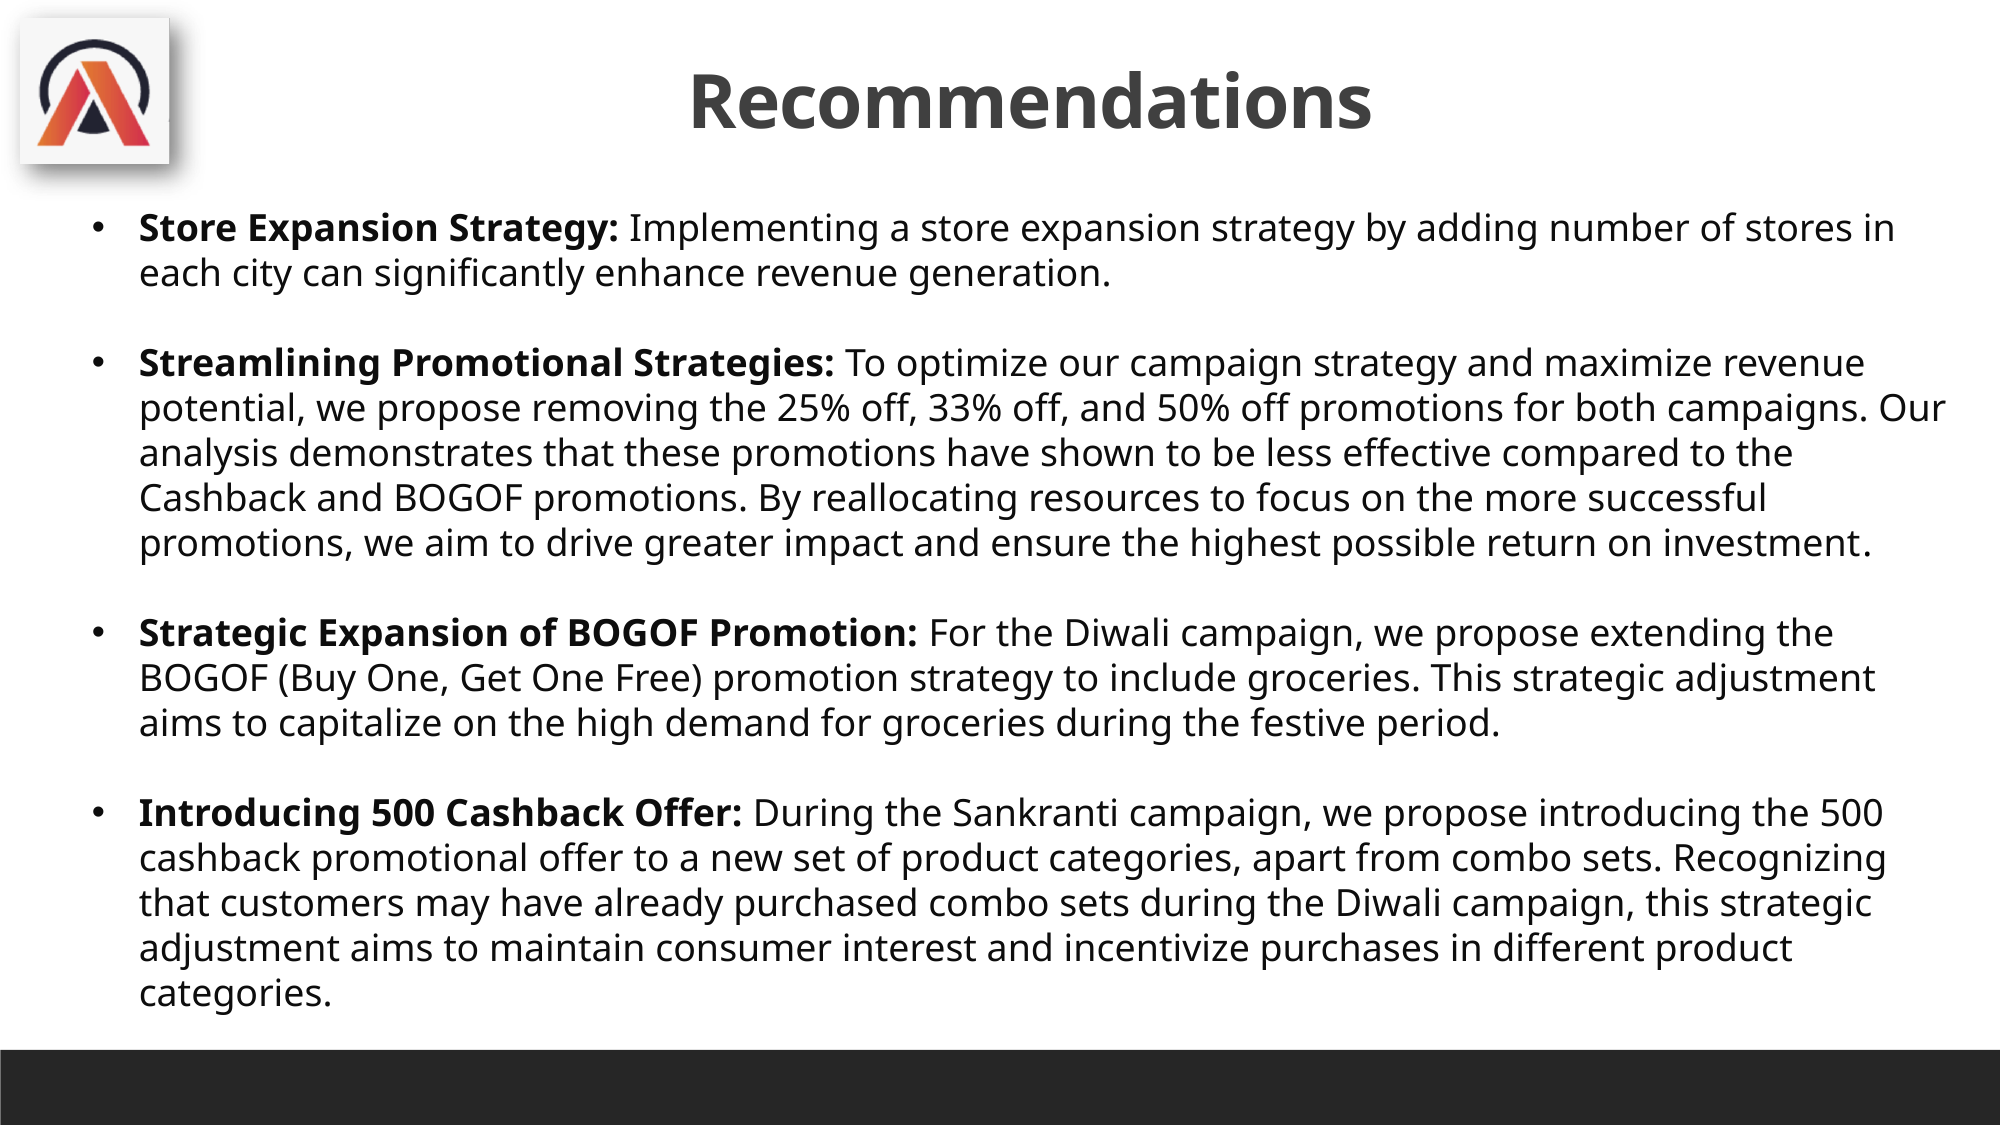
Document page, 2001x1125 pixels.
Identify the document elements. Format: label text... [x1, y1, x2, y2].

title Recommendations [215, 47, 1856, 153]
text_box Store Expansion Strategy: Implementing a store expansion strategy by adding number of stores in each city can significantly enhance revenue generation. Streamlining Promotional Strategies: To optimize our campaign strategy and maximize revenue potential, we propose removing the 25% off, 33% off, and 50% off promotions for both campaigns. Our analysis demonstrates that these promotions have shown to be less effective compared to the Cashback and BOGOF promotions. By reallocating resources to focus on the more successful promotions, we aim to drive greater impact and ensure the highest possible return on investment. Strategic Expansion of BOGOF Promotion: For the Diwali campaign, we propose extending the BOGOF (Buy One, Get One Free) promotion strategy to include groceries. This strategic adjustment aims to capitalize on the high demand for groceries during the festive period. Introducing 500 Cashback Offer: During the Sankranti campaign, we propose introducing the 500 cashback promotional offer to a new set of product categories, apart from combo sets. Recognizing that customers may have already purchased combo sets during the Diwali campaign, this strategic adjustment aims to maintain consumer interest and incentivize purchases in different product categories. [77, 196, 1985, 1125]
picture [1, 0, 207, 202]
